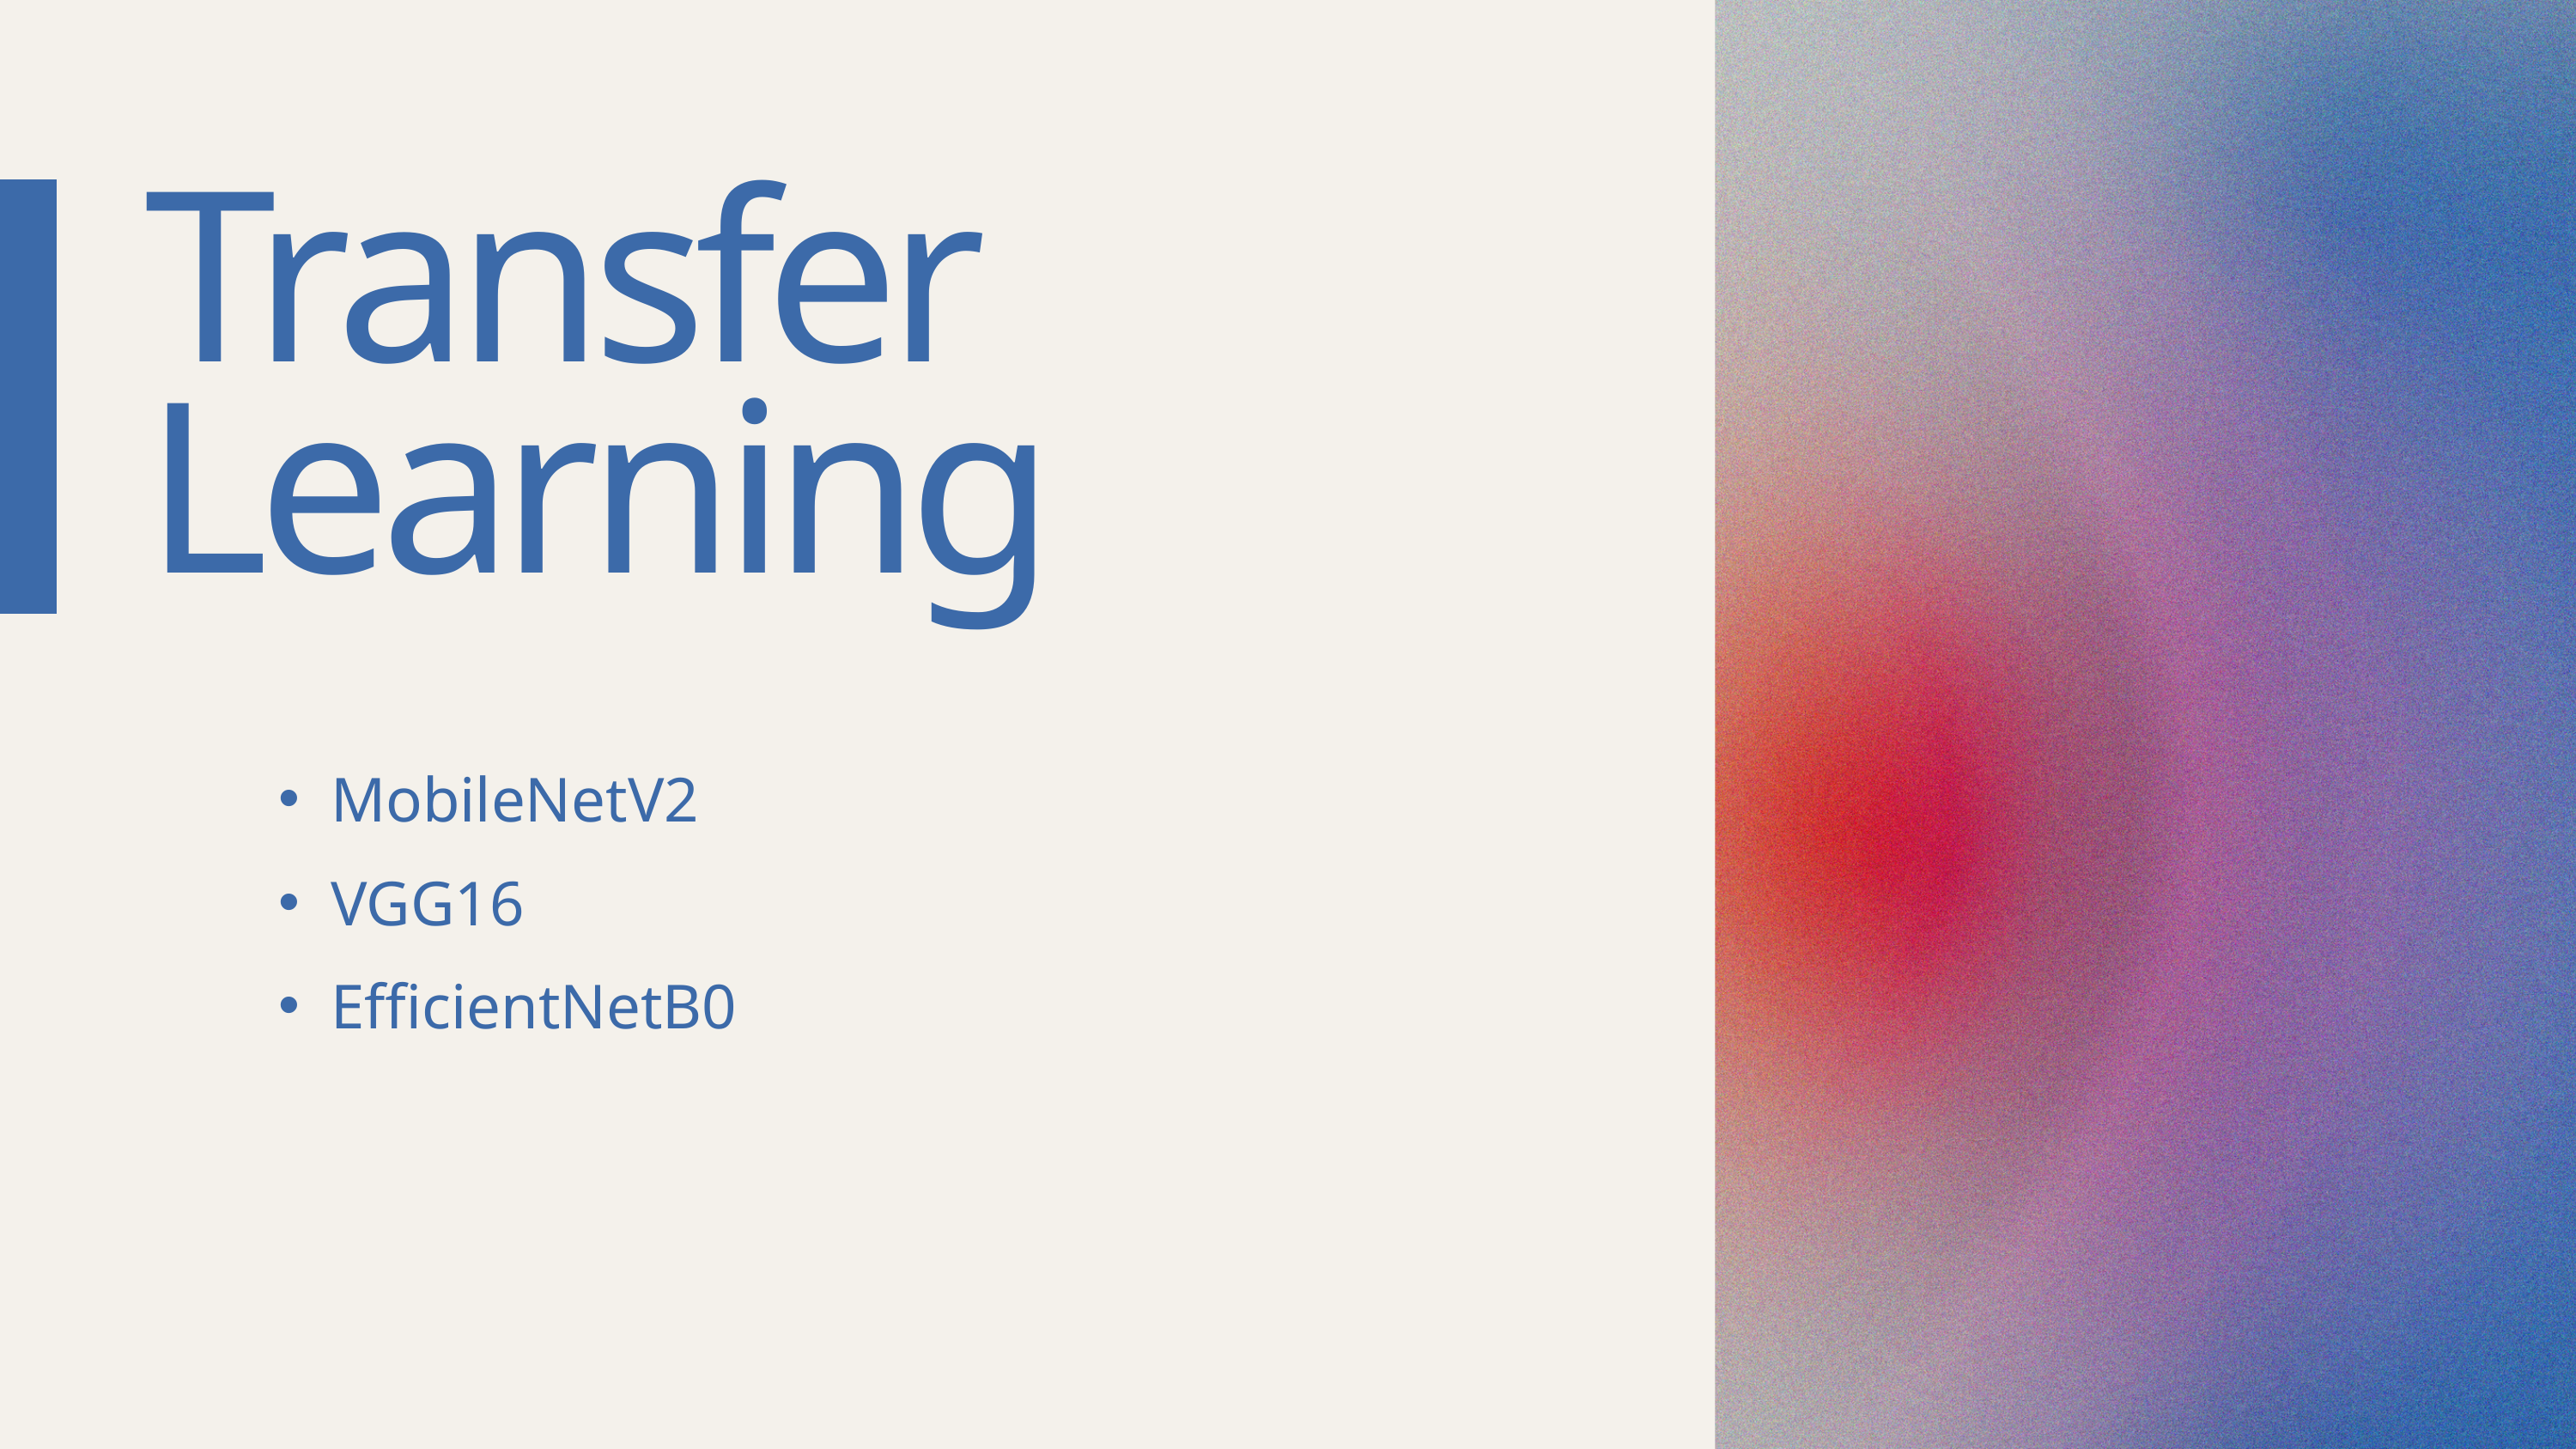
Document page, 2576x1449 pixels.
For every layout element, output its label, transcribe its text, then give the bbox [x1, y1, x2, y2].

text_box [1715, 0, 2576, 1449]
text_box MobileNetV2 VGG16 EfficientNetB0 [227, 731, 1517, 1145]
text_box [0, 179, 57, 615]
text_box Transfer Learning [144, 198, 1600, 621]
